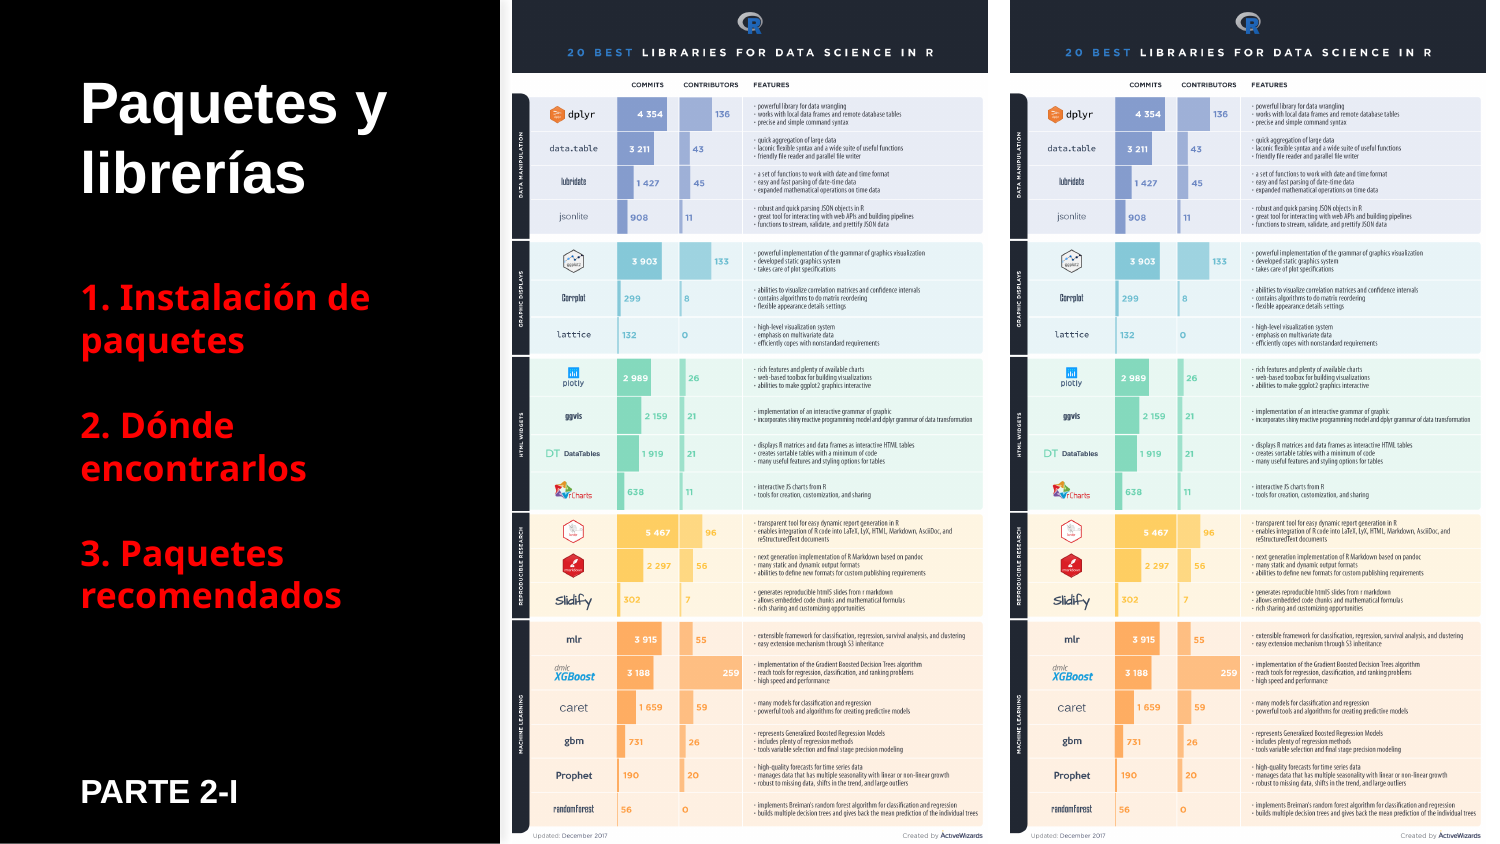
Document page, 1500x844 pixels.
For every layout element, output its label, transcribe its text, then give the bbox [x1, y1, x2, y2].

picture [1010, 0, 1486, 844]
title Paquetes y librerías 1. Instalación de paquetes 2. Dónde encontrarlos 3. Paquetes recomendados PARTE 2-I [46, 50, 454, 751]
picture [512, 0, 988, 844]
